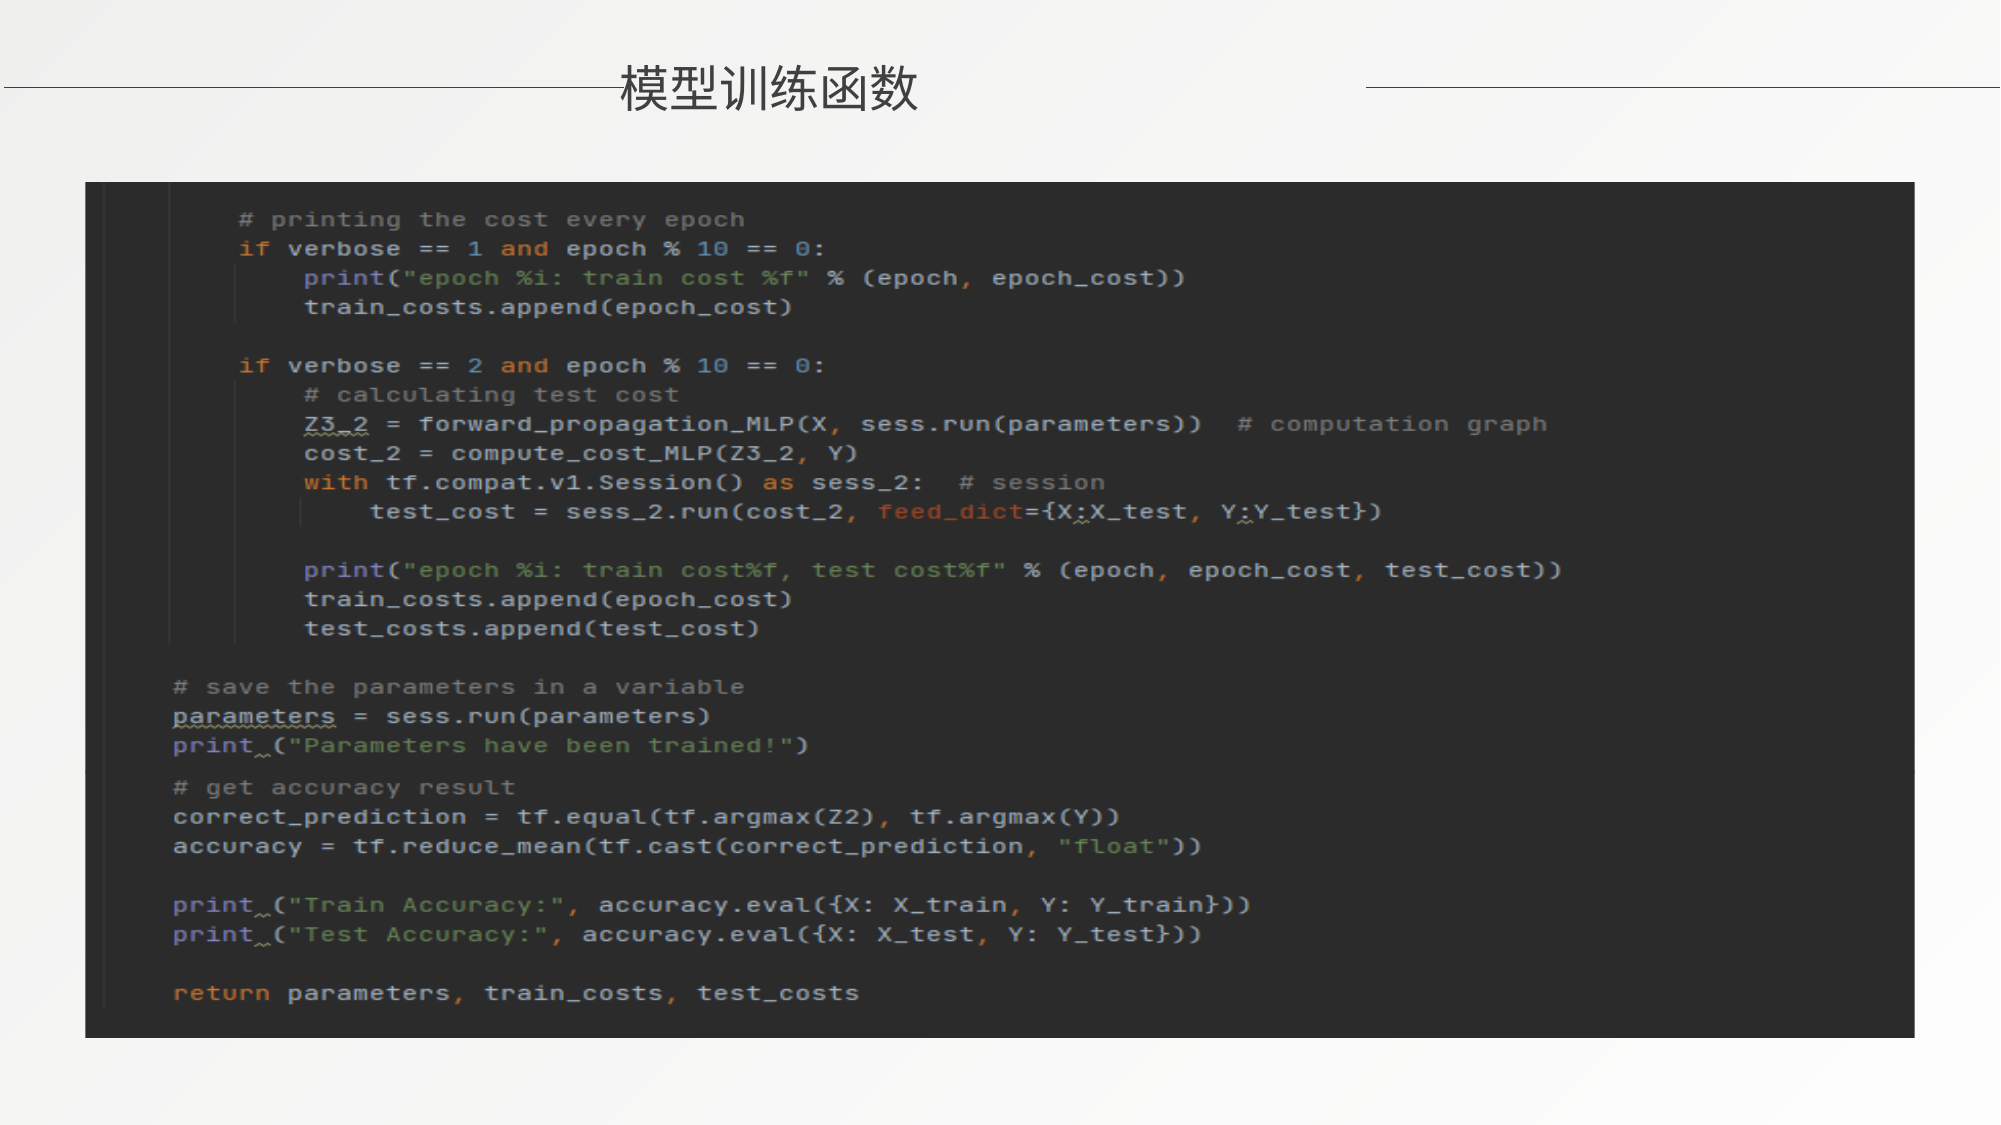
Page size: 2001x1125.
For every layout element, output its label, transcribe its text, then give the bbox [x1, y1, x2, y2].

picture [85, 182, 1915, 1038]
text_box 模型训练函数 [604, 50, 1386, 125]
